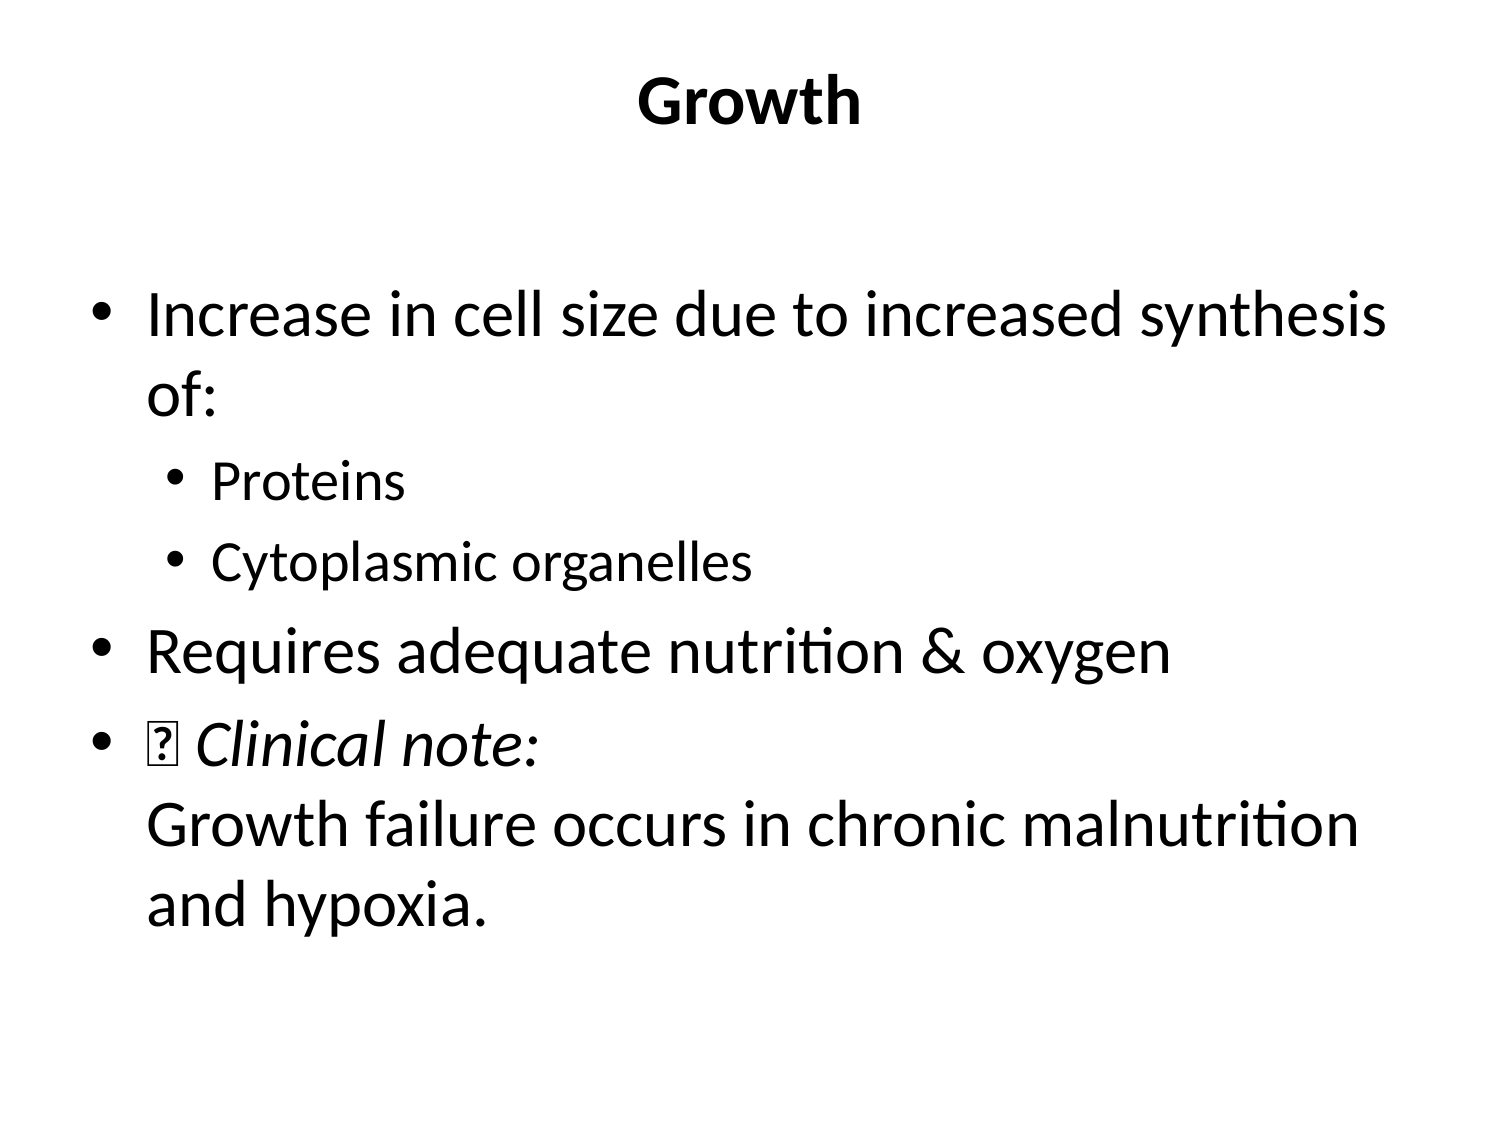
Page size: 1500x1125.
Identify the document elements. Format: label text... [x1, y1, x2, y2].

title Growth [75, 45, 1425, 233]
list Increase in cell size due to increased synthesis of: Proteins Cytoplasmic organelles Requires adequate nutrition & oxygen 📌 Clinical note: Growth failure occurs in chronic malnutrition and hypoxia. [75, 262, 1425, 1005]
